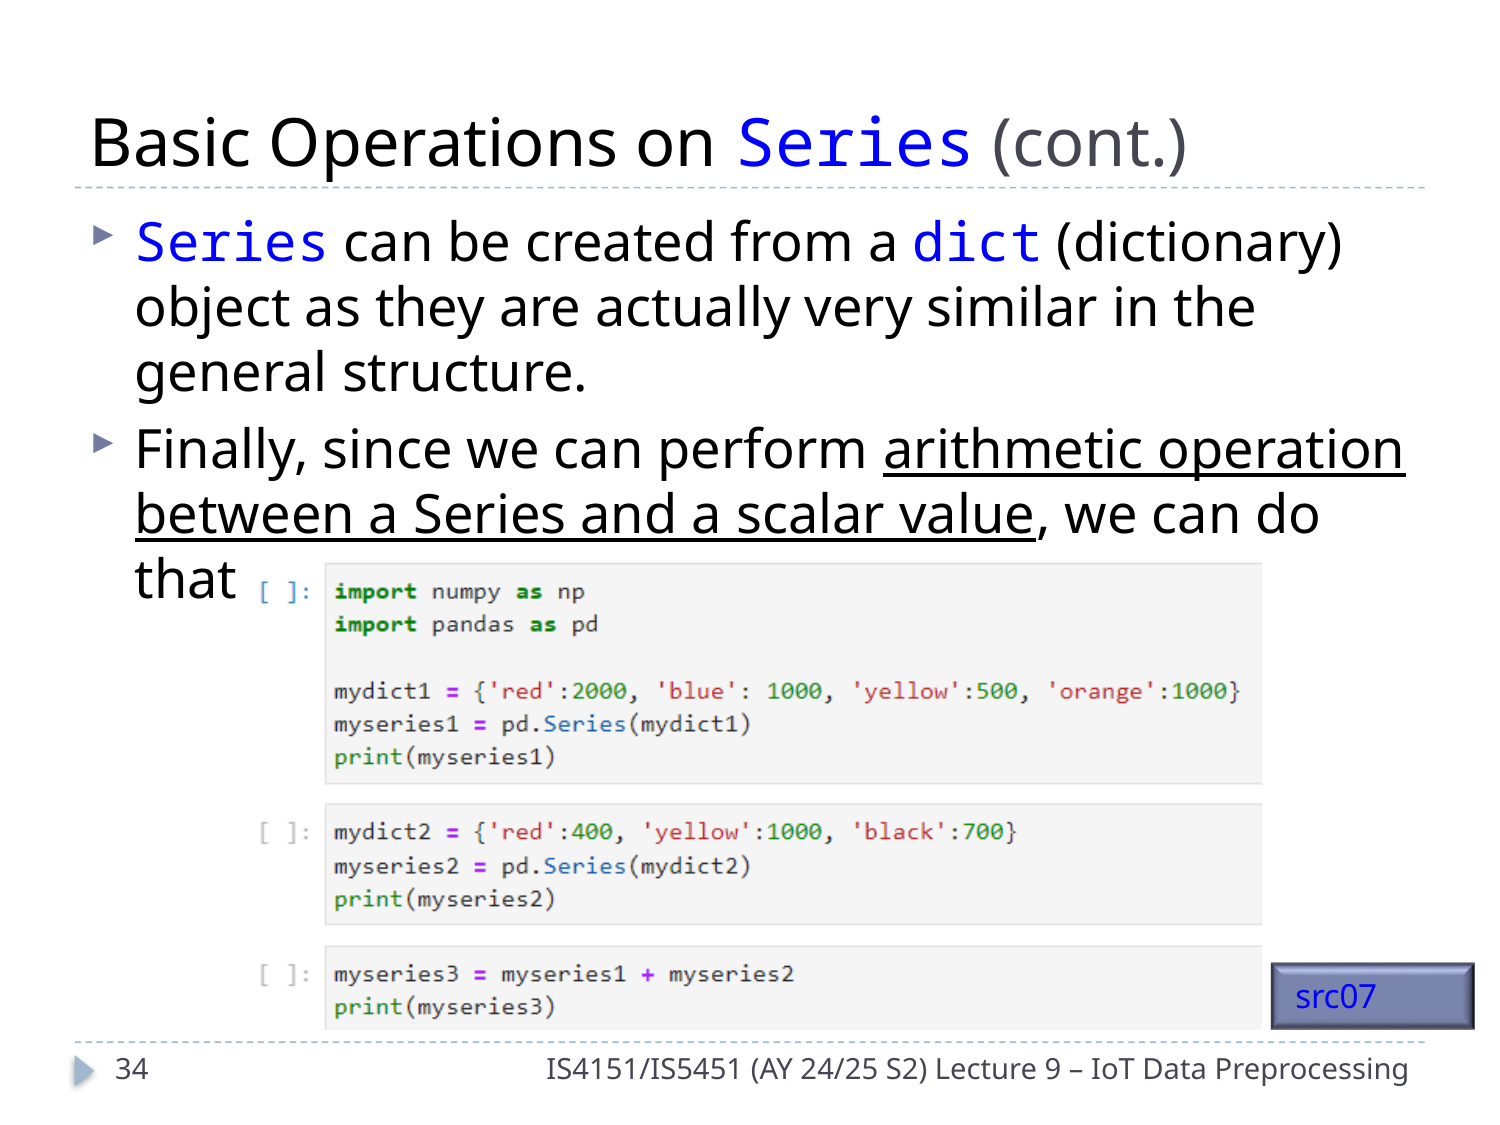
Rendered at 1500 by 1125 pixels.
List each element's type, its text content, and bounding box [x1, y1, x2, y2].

slide_number 33 [100, 1042, 426, 1103]
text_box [1270, 962, 1476, 1031]
footer IS4151/IS5451 (AY 24/25 S2) Lecture 9 – IoT Data Preprocessing [426, 1042, 1425, 1103]
picture [237, 553, 1263, 1031]
list Series can be created from a dict (dictionary) object as they are actually very similar in the general structure. Finally, since we can perform arithmetic operation between a Series and a scalar value, we can do that between two Series too. [75, 200, 1425, 1010]
title Basic Operations on Series (cont.) [75, 24, 1425, 188]
